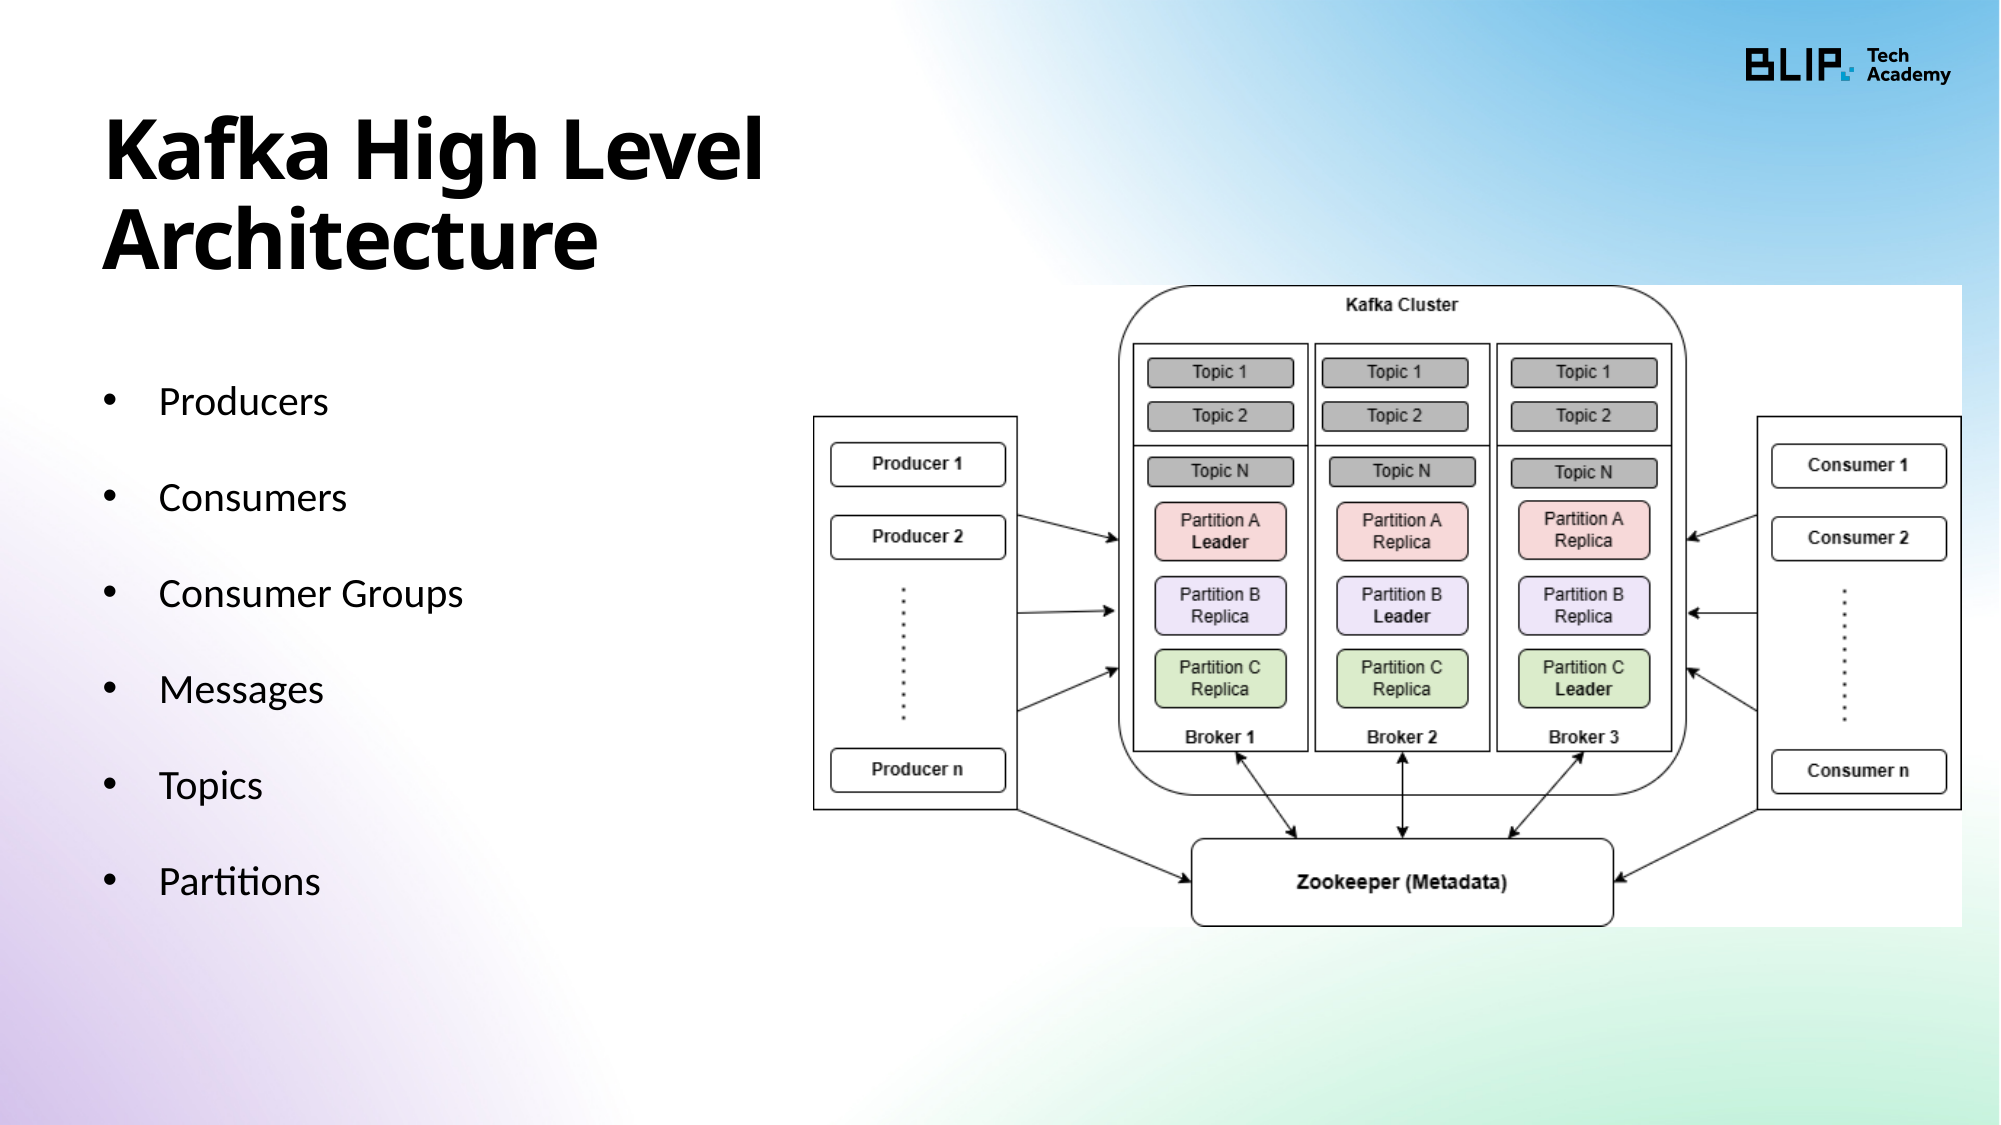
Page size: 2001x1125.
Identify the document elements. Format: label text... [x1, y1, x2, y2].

text_box Kafka High Level Architecture [87, 99, 1166, 319]
picture [0, 0, 2000, 1125]
text_box Producers Consumers Consumer Groups Messages Topics Partitions [87, 341, 726, 983]
